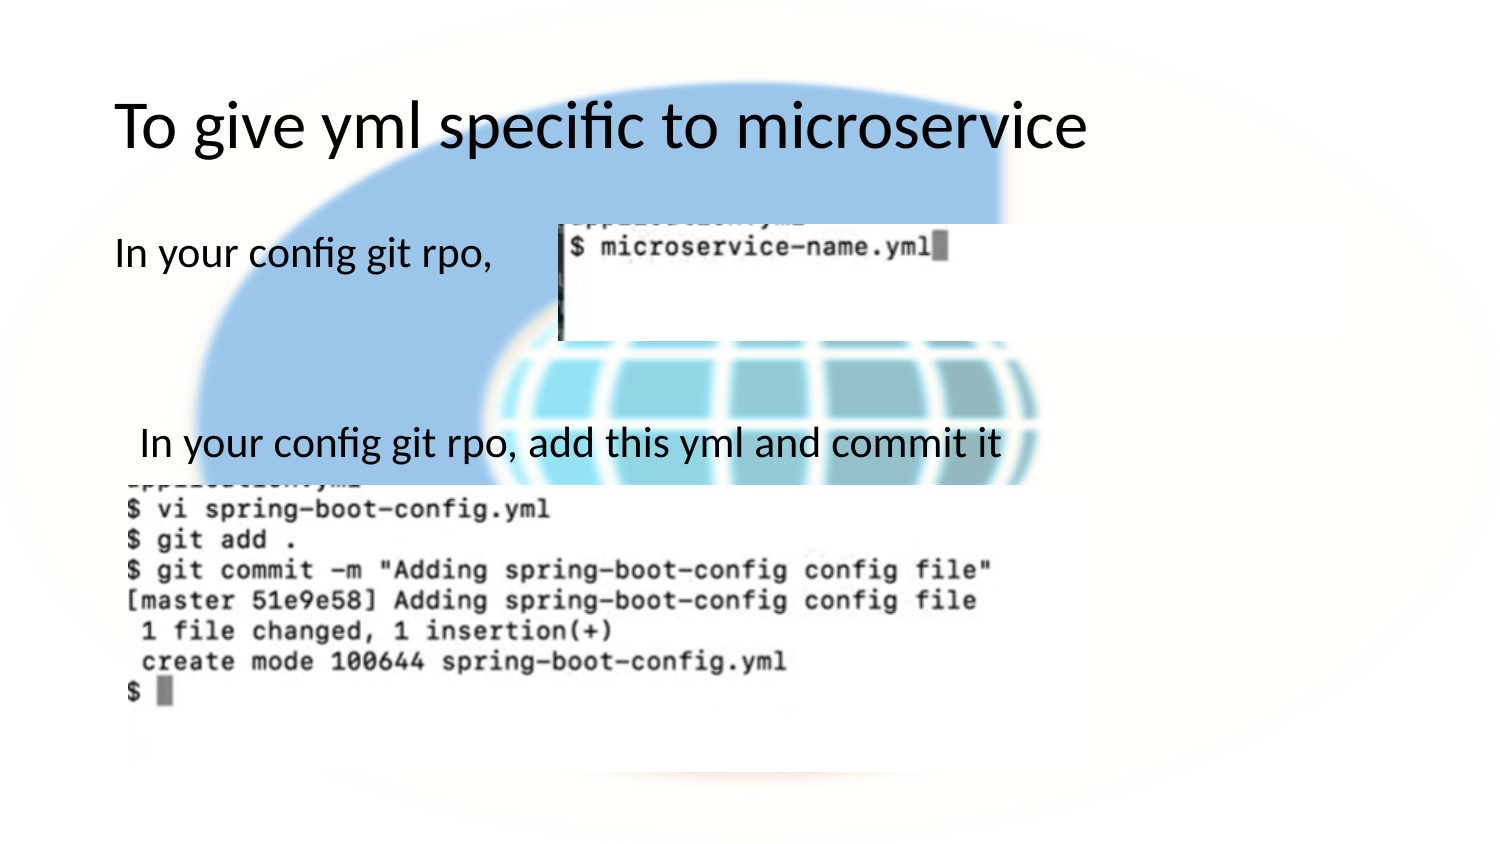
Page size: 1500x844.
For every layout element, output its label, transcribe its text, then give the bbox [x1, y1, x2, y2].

picture [127, 485, 1085, 772]
list In your config git rpo, [103, 224, 1397, 376]
picture [557, 224, 1338, 341]
list In your config git rpo, add this yml and commit it [128, 413, 1422, 565]
title To give yml specific to microservice [103, 44, 1397, 208]
